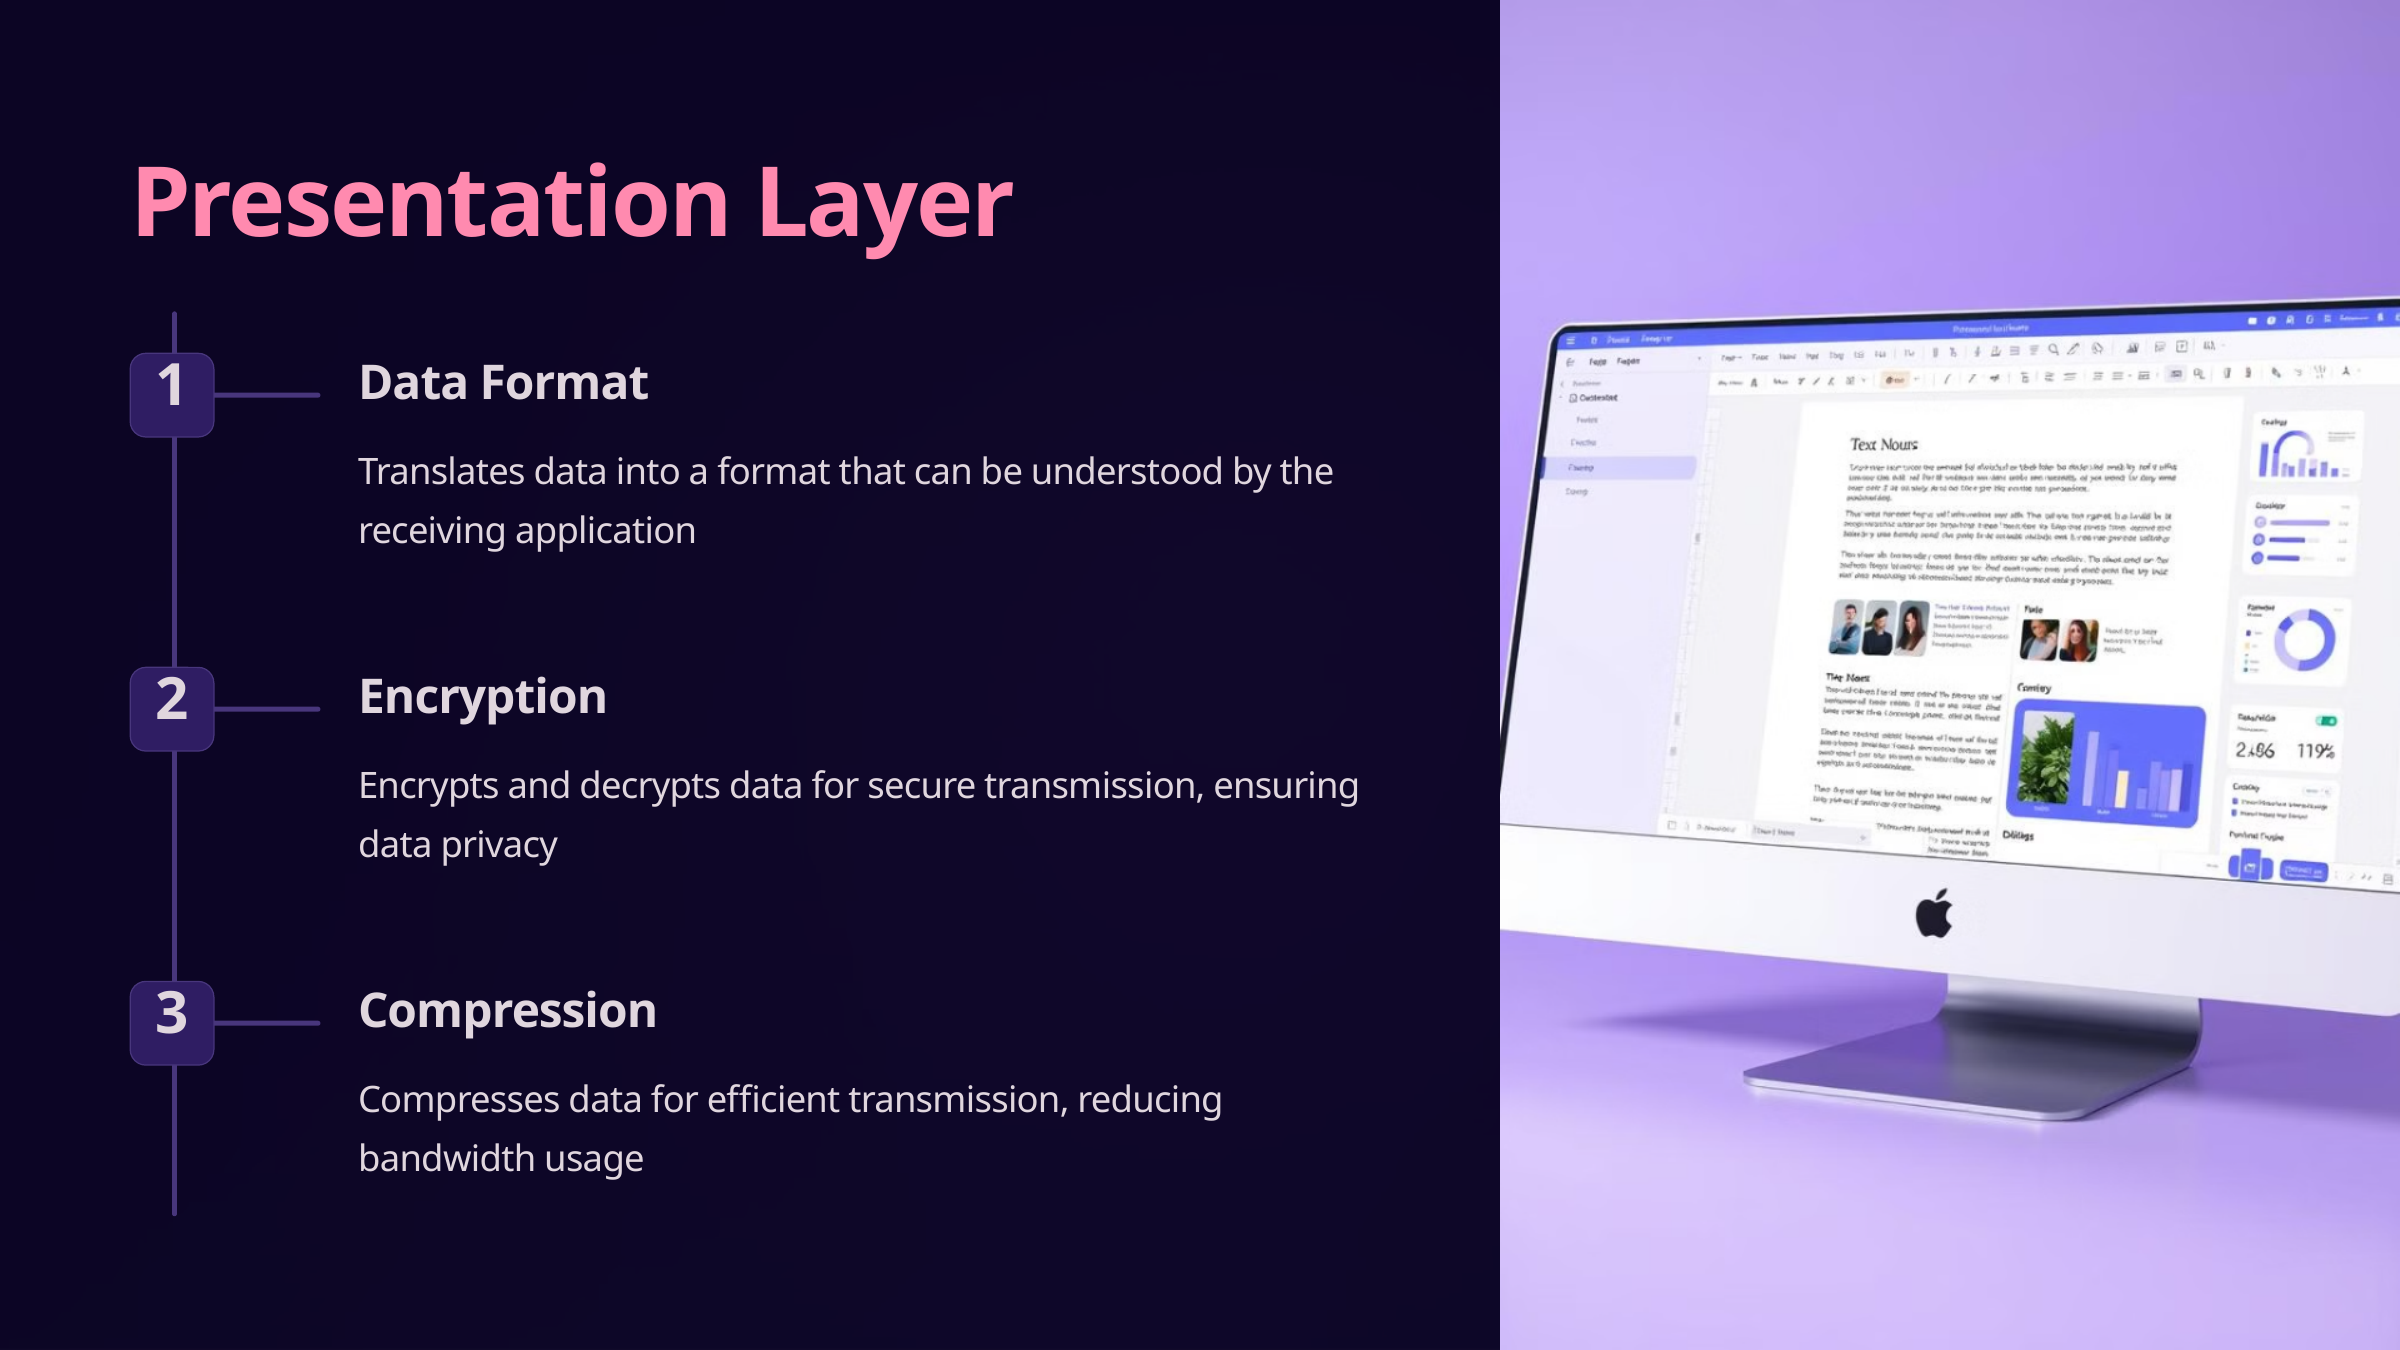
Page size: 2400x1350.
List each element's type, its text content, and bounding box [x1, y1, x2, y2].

text_box Data Format [358, 348, 847, 410]
text_box Presentation Layer [130, 133, 1107, 256]
text_box [214, 706, 321, 712]
text_box 1 [142, 358, 202, 432]
text_box Encryption [358, 662, 847, 724]
text_box [172, 438, 177, 667]
text_box [172, 311, 177, 353]
text_box [214, 1020, 321, 1026]
text_box Compresses data for efficient transmission, reducing bandwidth usage [358, 1060, 1370, 1180]
text_box Compression [358, 976, 847, 1038]
text_box 2 [142, 672, 202, 746]
text_box [130, 981, 214, 1066]
text_box 3 [142, 986, 202, 1060]
text_box [172, 752, 177, 981]
text_box [172, 1066, 177, 1217]
picture [1499, 0, 2400, 1350]
text_box [214, 392, 321, 398]
text_box Encrypts and decrypts data for secure transmission, ensuring data privacy [358, 746, 1370, 866]
text_box [130, 353, 214, 438]
text_box Translates data into a format that can be understood by the receiving application [358, 432, 1370, 551]
text_box [130, 667, 214, 752]
